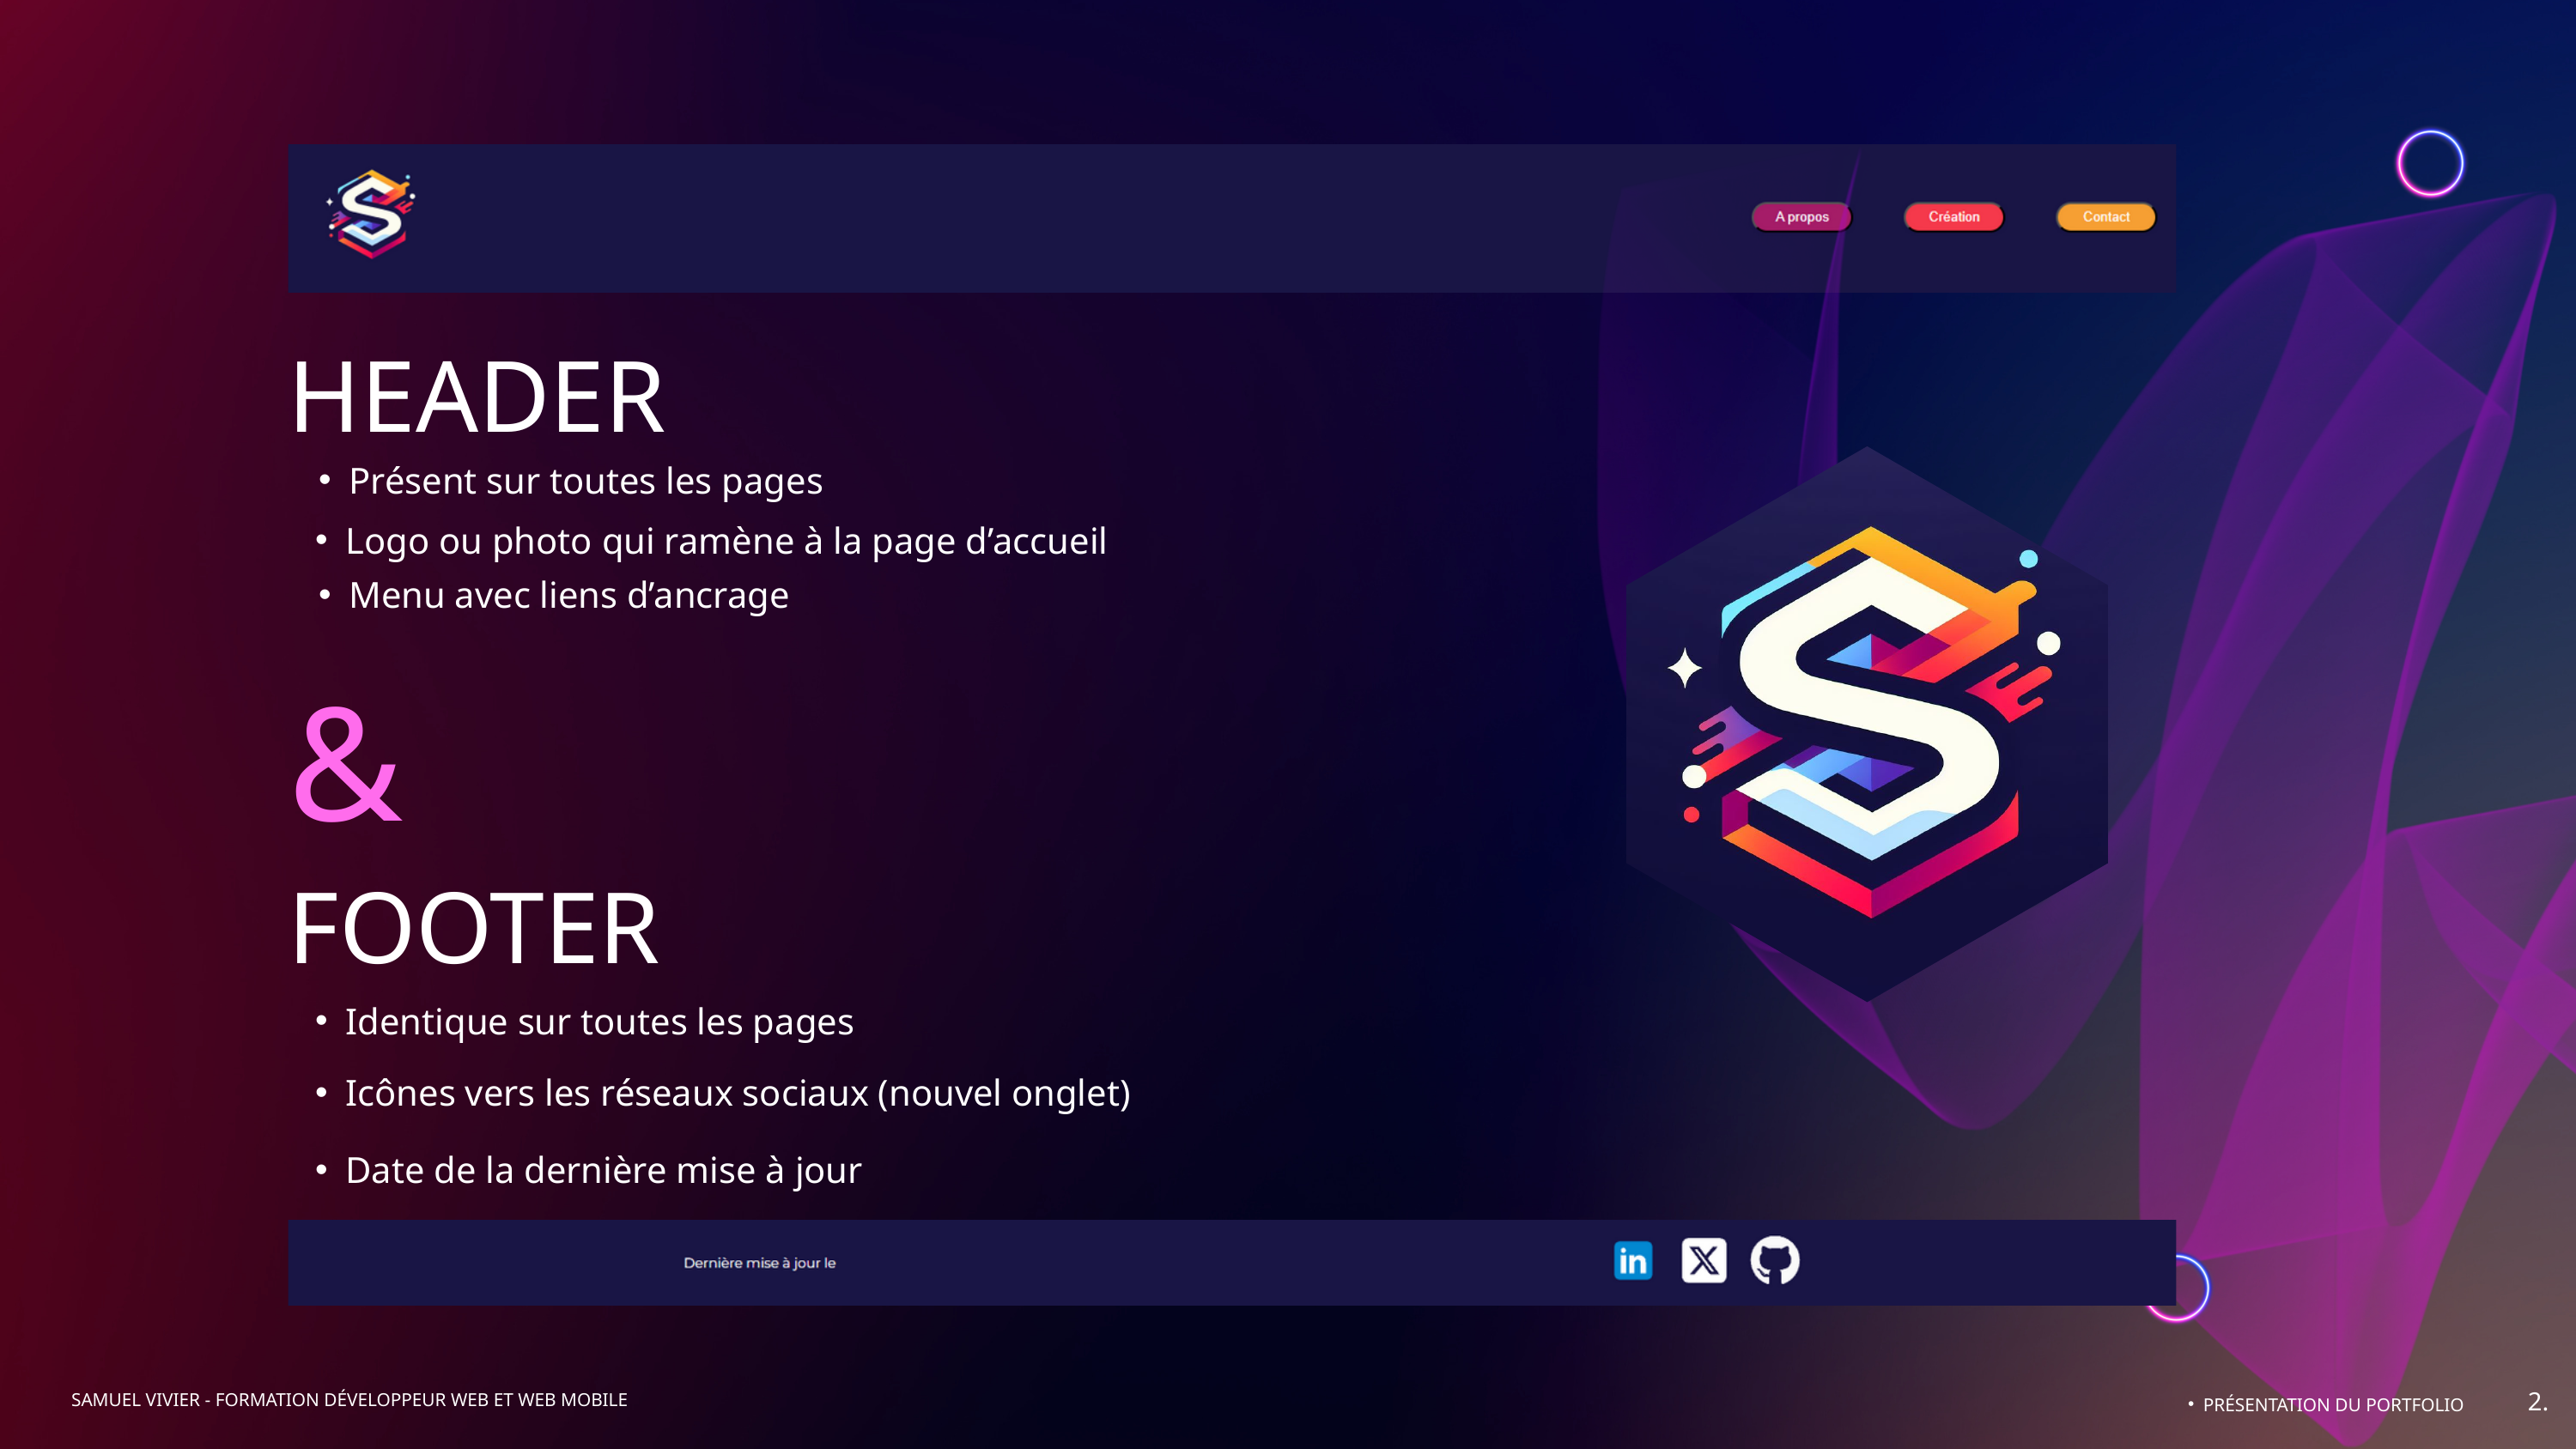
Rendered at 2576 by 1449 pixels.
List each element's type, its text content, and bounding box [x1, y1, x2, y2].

text_box [2136, 1248, 2216, 1328]
text_box Date de la dernière mise à jour [284, 1140, 1285, 1191]
text_box & [288, 632, 1134, 846]
text_box SAMUEL VIVIER - FORMATION DÉVELOPPEUR WEB ET WEB MOBILE [71, 1385, 1052, 1410]
text_box Menu avec liens d’ancrage [288, 565, 1288, 615]
text_box Logo ou photo qui ramène à la page d’accueil [284, 510, 1285, 561]
text_box [288, 1220, 2177, 1306]
text_box 2. [2312, 1380, 2549, 1390]
text_box Présent sur toutes les pages [288, 451, 1288, 501]
text_box FOOTER [288, 846, 1134, 984]
text_box Icônes vers les réseaux sociaux (nouvel onglet) [284, 1063, 1285, 1113]
text_box [1594, 144, 2576, 1449]
text_box HEADER [288, 314, 1134, 451]
text_box [2391, 124, 2470, 203]
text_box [1625, 446, 2109, 1003]
text_box PRÉSENTATION DU PORTFOLIO [2172, 1390, 2576, 1416]
text_box Identique sur toutes les pages [284, 991, 1285, 1042]
text_box [0, 0, 2576, 1449]
text_box [288, 144, 1594, 294]
